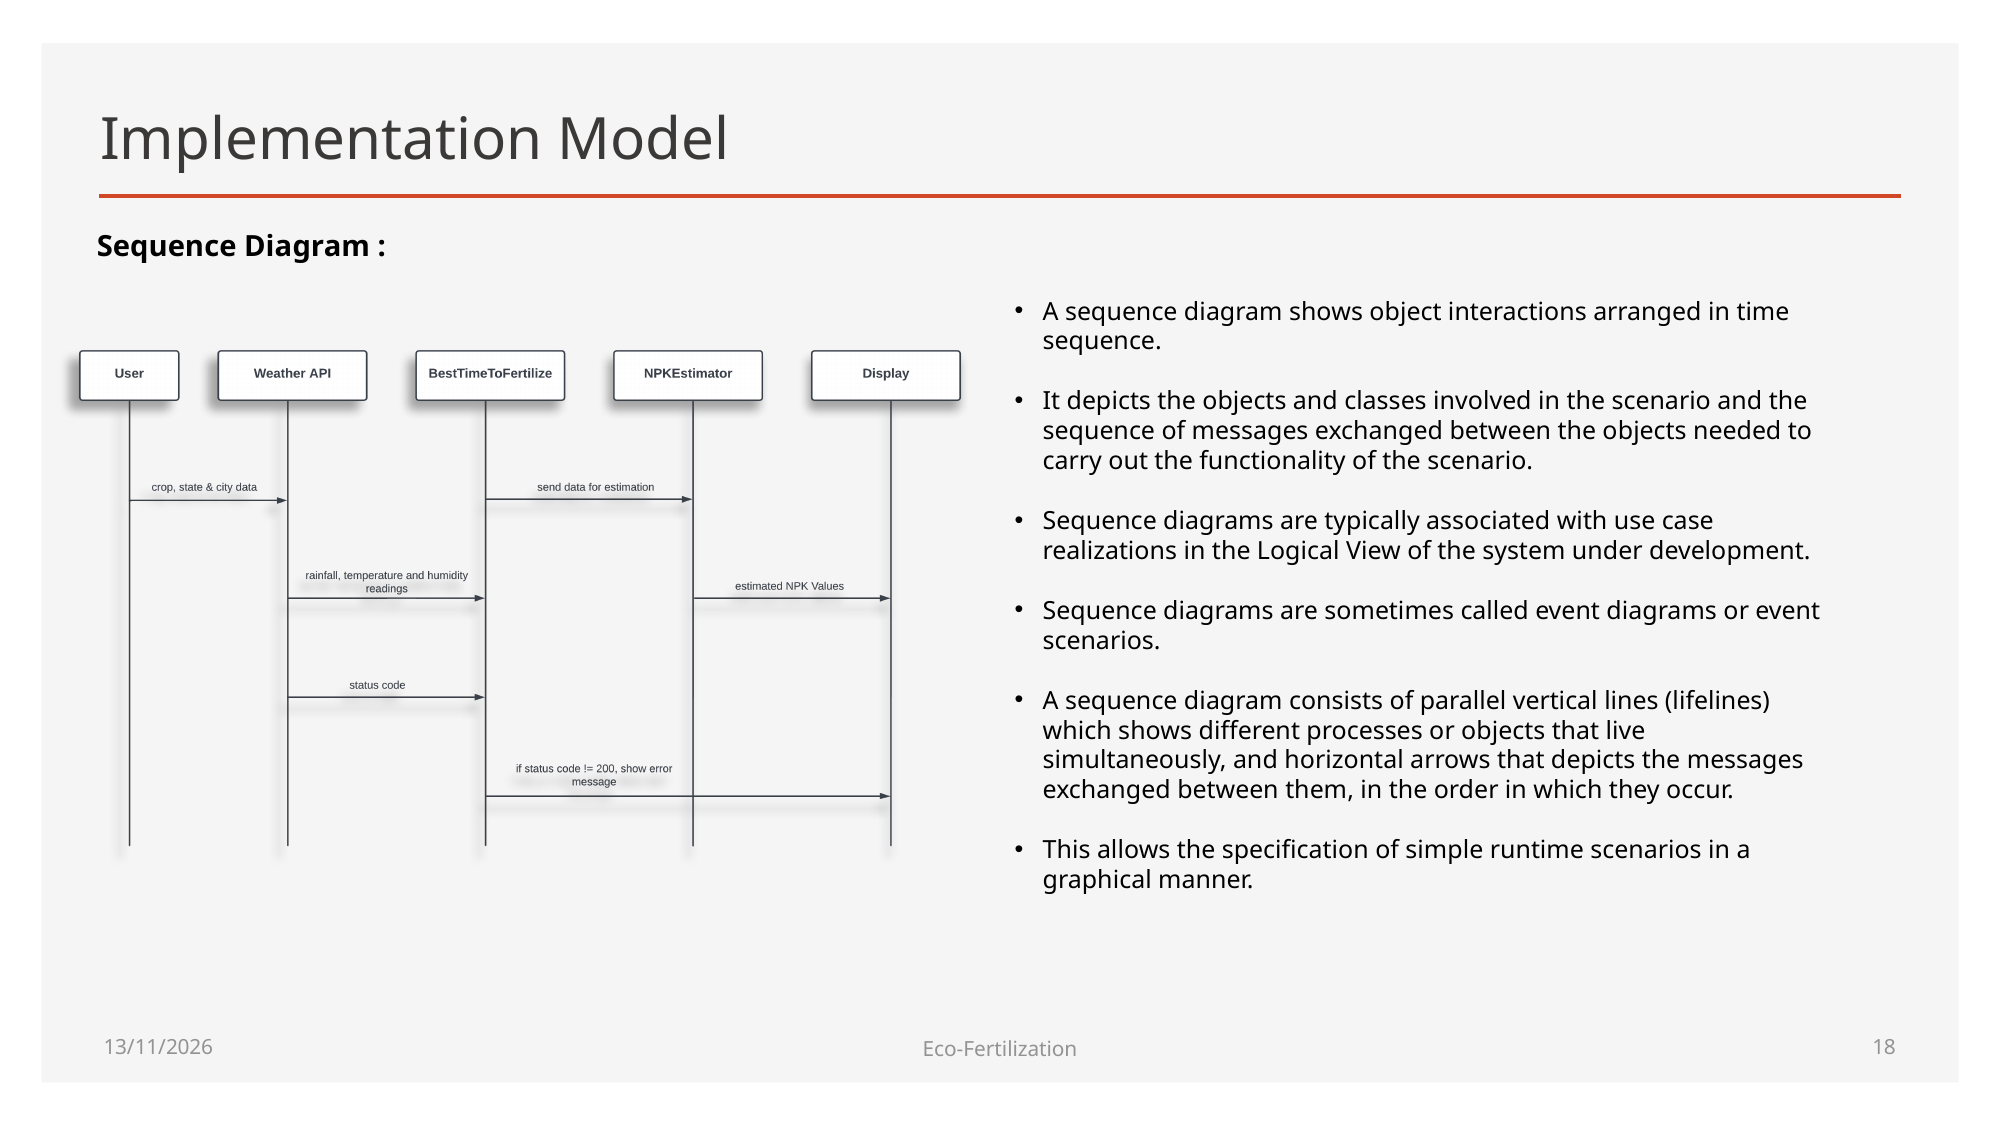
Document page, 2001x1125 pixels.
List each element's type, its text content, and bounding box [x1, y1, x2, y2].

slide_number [88, 1017, 626, 1078]
title Implementation Model [85, 73, 1214, 179]
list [60, 330, 980, 866]
text_box Sequence Diagram : [82, 219, 401, 270]
slide_number 17 [1373, 1017, 1911, 1078]
text_box A sequence diagram shows object interactions arranged in time sequence. It depicts the objects and classes involved in the scenario and the sequence of messages exchanged between the objects needed to carry out the functionality of the scenario. Sequence diagrams are typically associated with use case realizations in the Logical View of the system under development. Sequence diagrams are sometimes called event diagrams or event scenarios. A sequence diagram consists of parallel vertical lines (lifelines) which shows different processes or objects that live simultaneously, and horizontal arrows that depicts the messages exchanged between them, in the order in which they occur. This allows the specification of simple runtime scenarios in a graphical manner. [999, 287, 1837, 902]
footer Eco-Fertilization [762, 1017, 1238, 1078]
